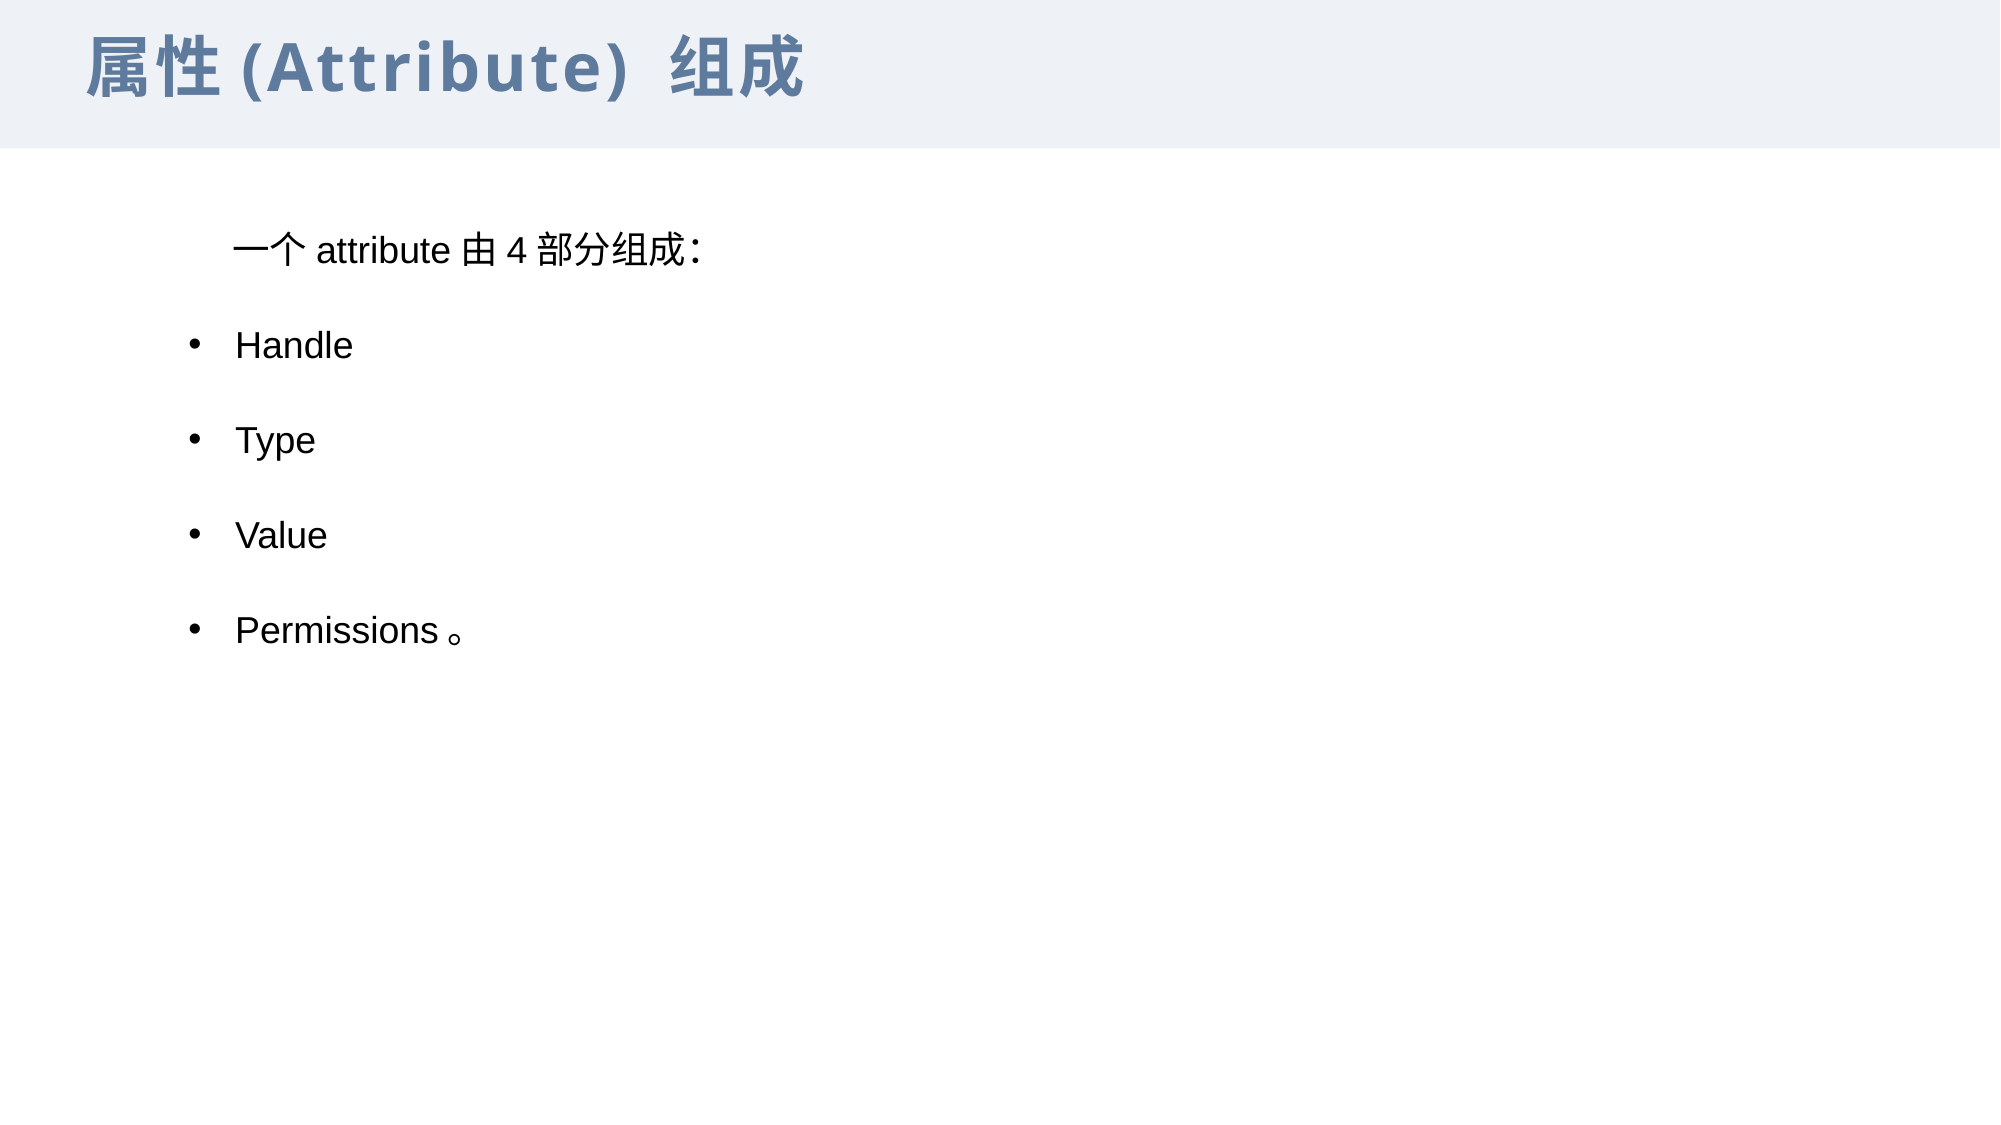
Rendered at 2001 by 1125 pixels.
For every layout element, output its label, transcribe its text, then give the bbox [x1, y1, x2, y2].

text_box [0, 0, 2000, 149]
text_box 属性(Attribute) 组成 [75, 14, 1925, 115]
text_box 一个attribute由4部分组成： Handle Type Value Permissions。 [173, 219, 1174, 659]
